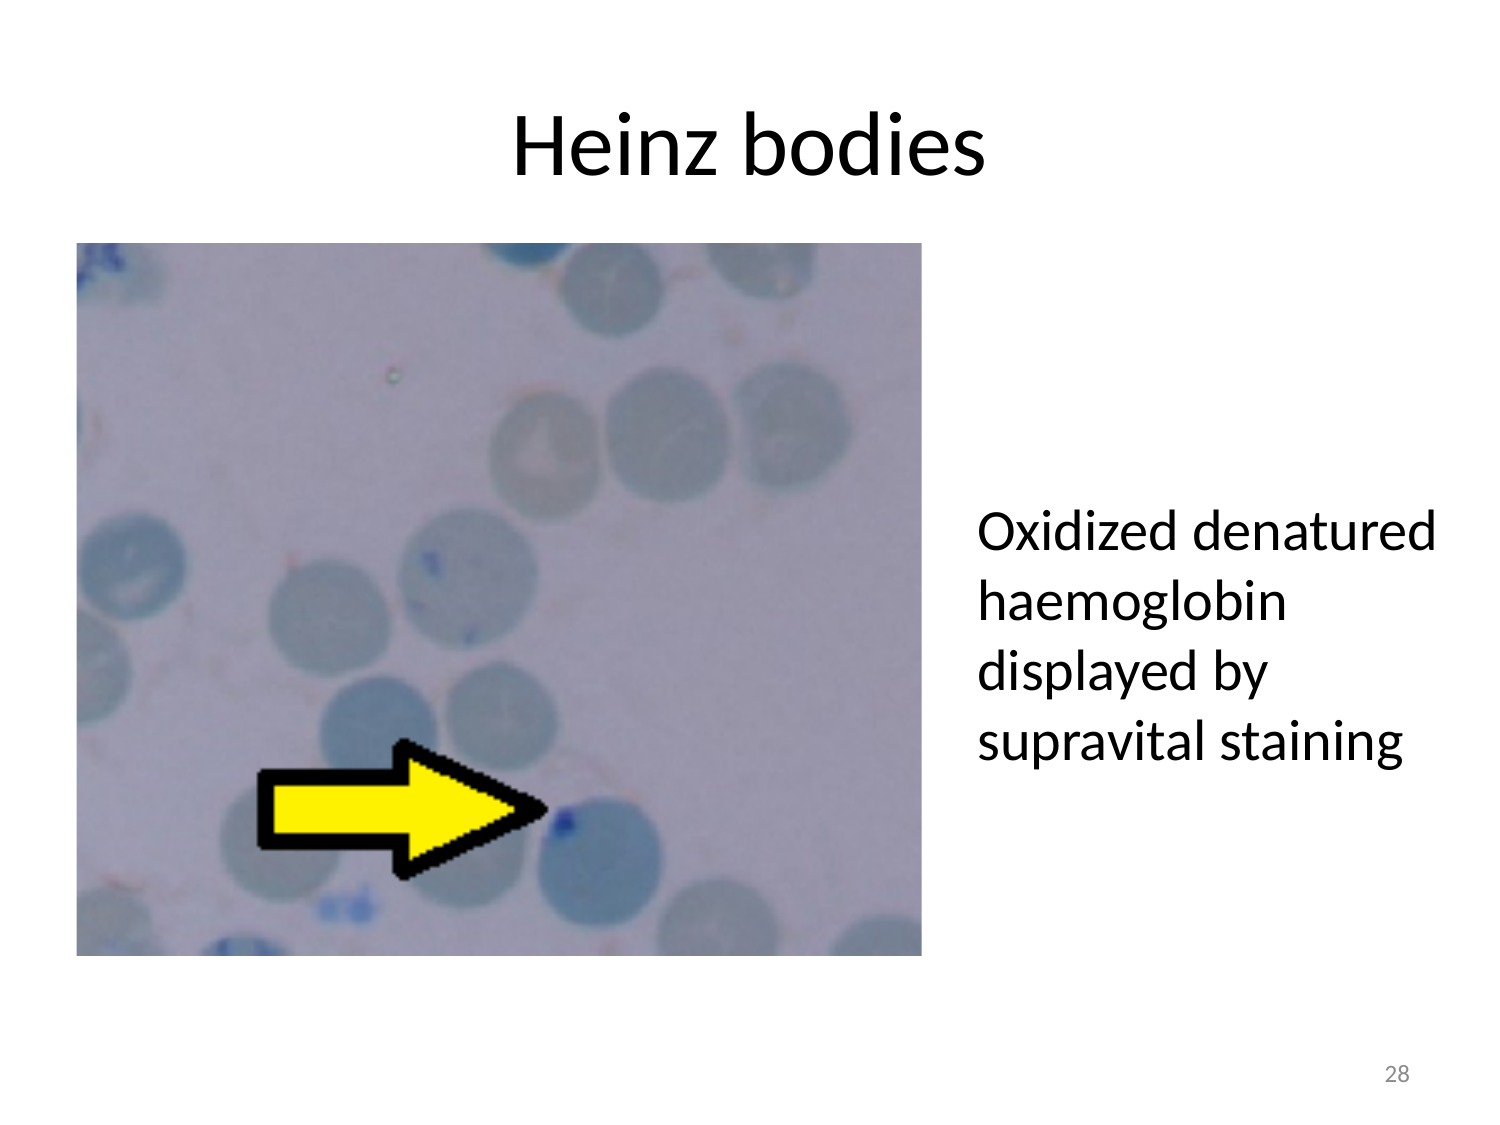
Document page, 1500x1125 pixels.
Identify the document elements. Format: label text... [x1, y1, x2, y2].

picture [76, 243, 922, 956]
title Heinz bodies [75, 45, 1425, 233]
slide_number 28 [1074, 1042, 1425, 1103]
text_box Oxidized denatured haemoglobin displayed by supravital staining [962, 484, 1476, 780]
